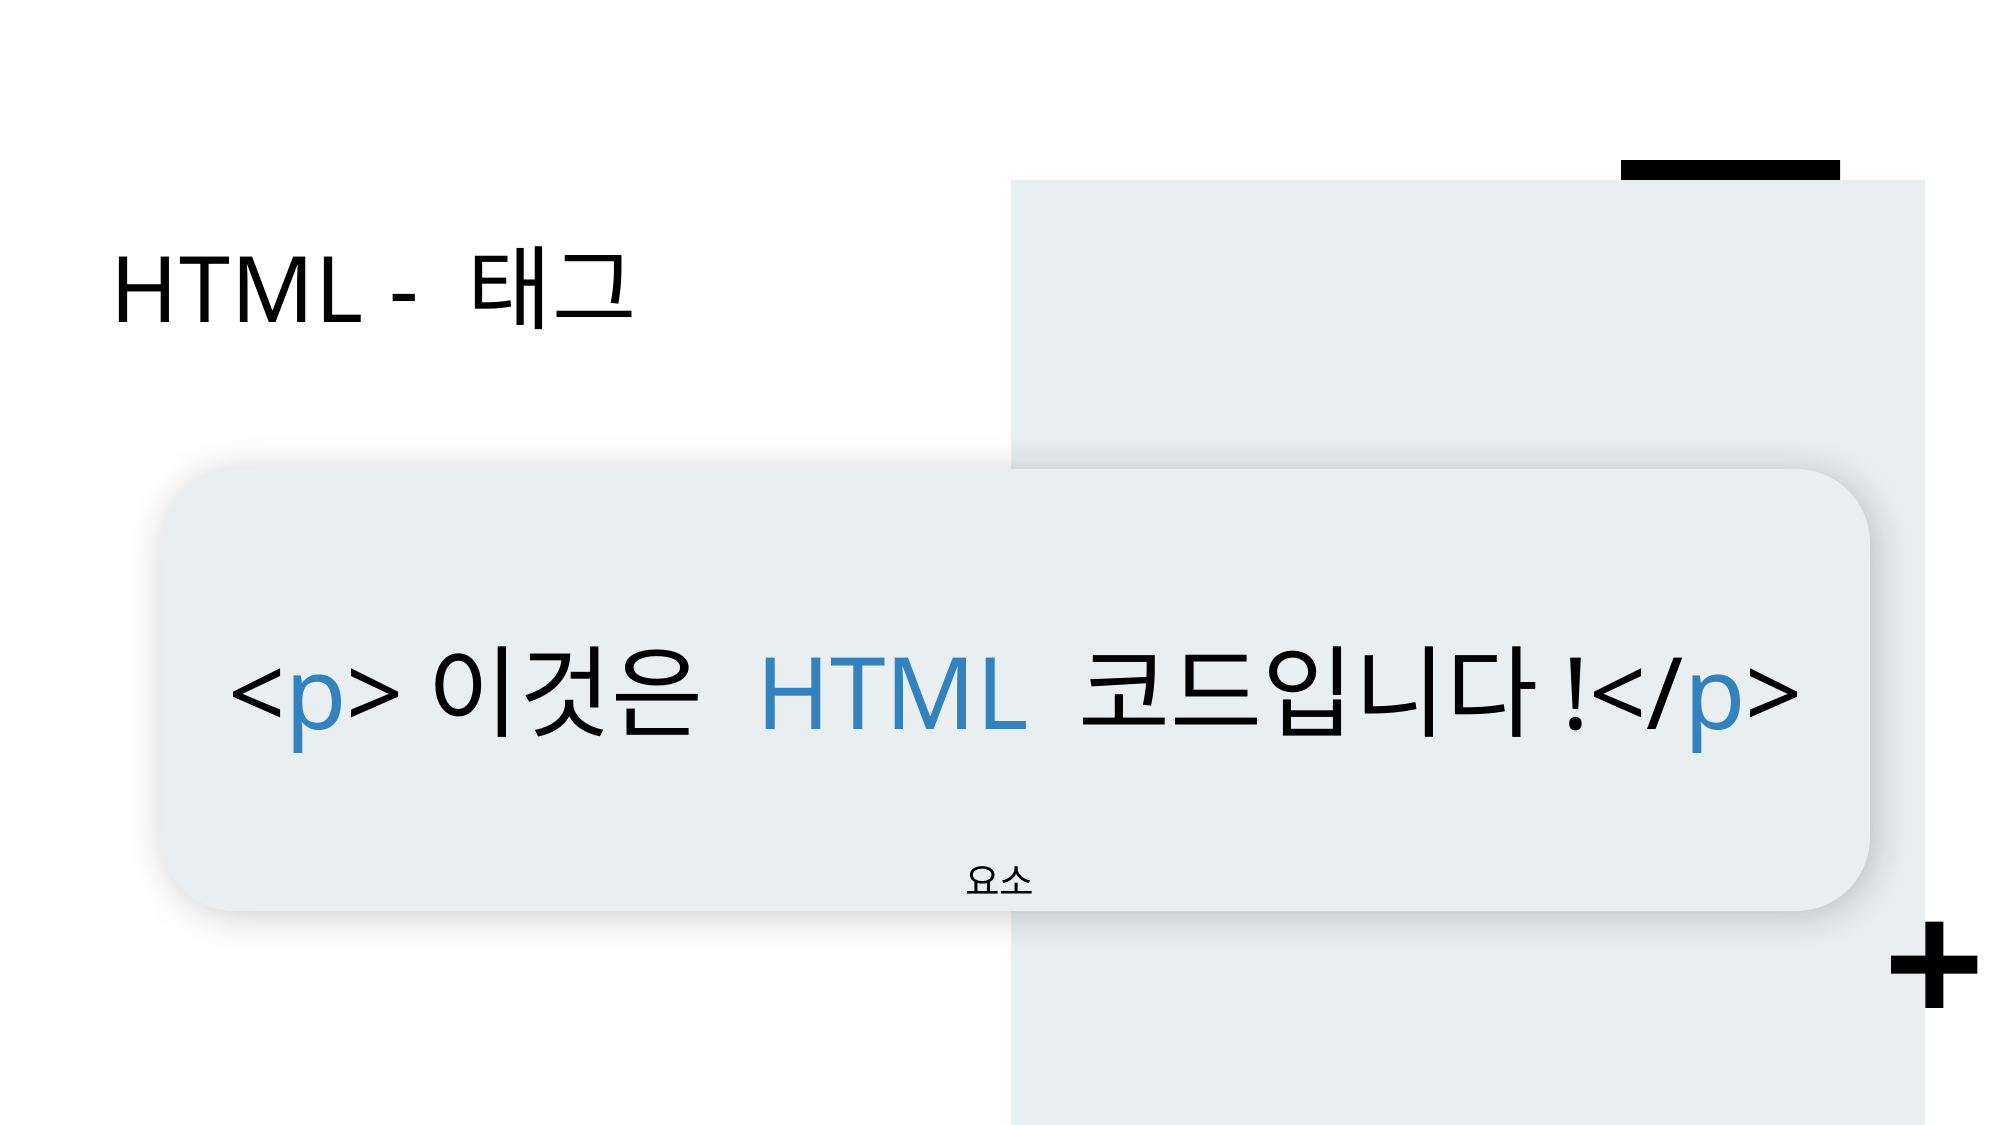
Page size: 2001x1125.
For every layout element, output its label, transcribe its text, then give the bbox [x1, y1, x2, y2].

text_box 요소 [950, 850, 1050, 911]
text_box <p>이것은 HTML 코드입니다!</p> [159, 468, 1872, 912]
title HTML - 태그 [92, 197, 1449, 435]
